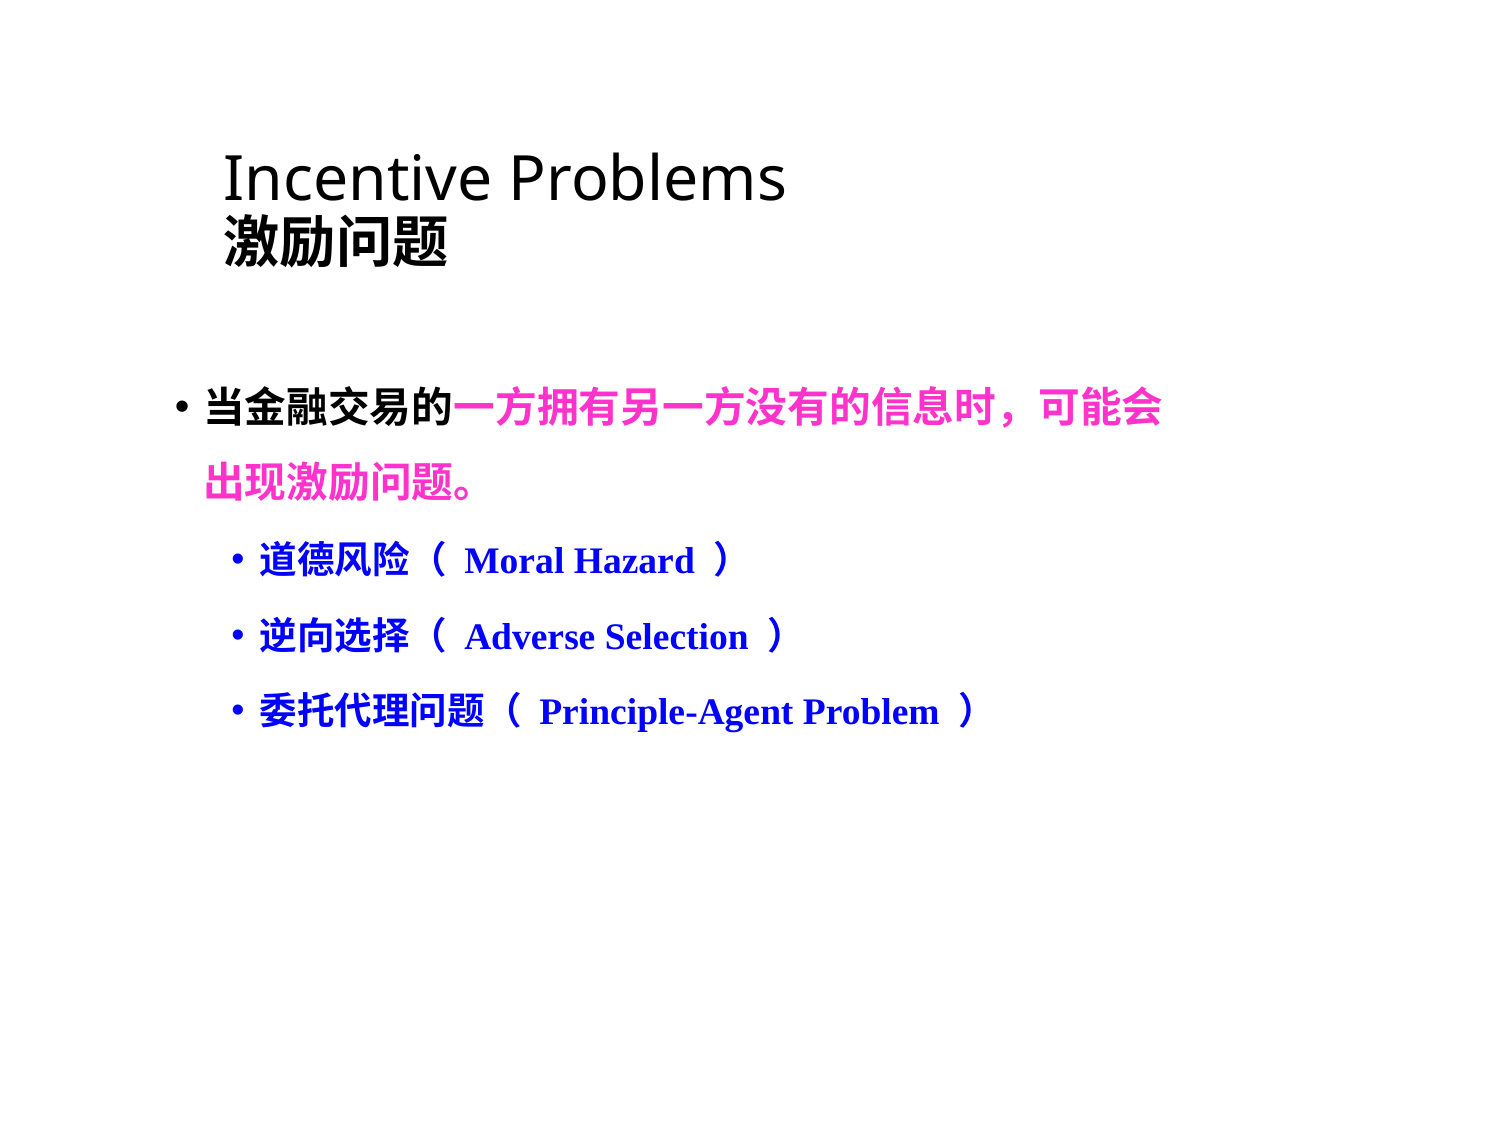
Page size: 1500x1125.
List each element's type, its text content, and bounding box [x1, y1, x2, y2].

list 当金融交易的一方拥有另一方没有的信息时，可能会出现激励问题。 道德风险（ Moral Hazard ） 逆向选择（ Adverse Selection ） 委托代理问题（ Principle-Agent Problem ） [160, 348, 1216, 931]
title Incentive Problems 激励问题 [212, 140, 1216, 283]
